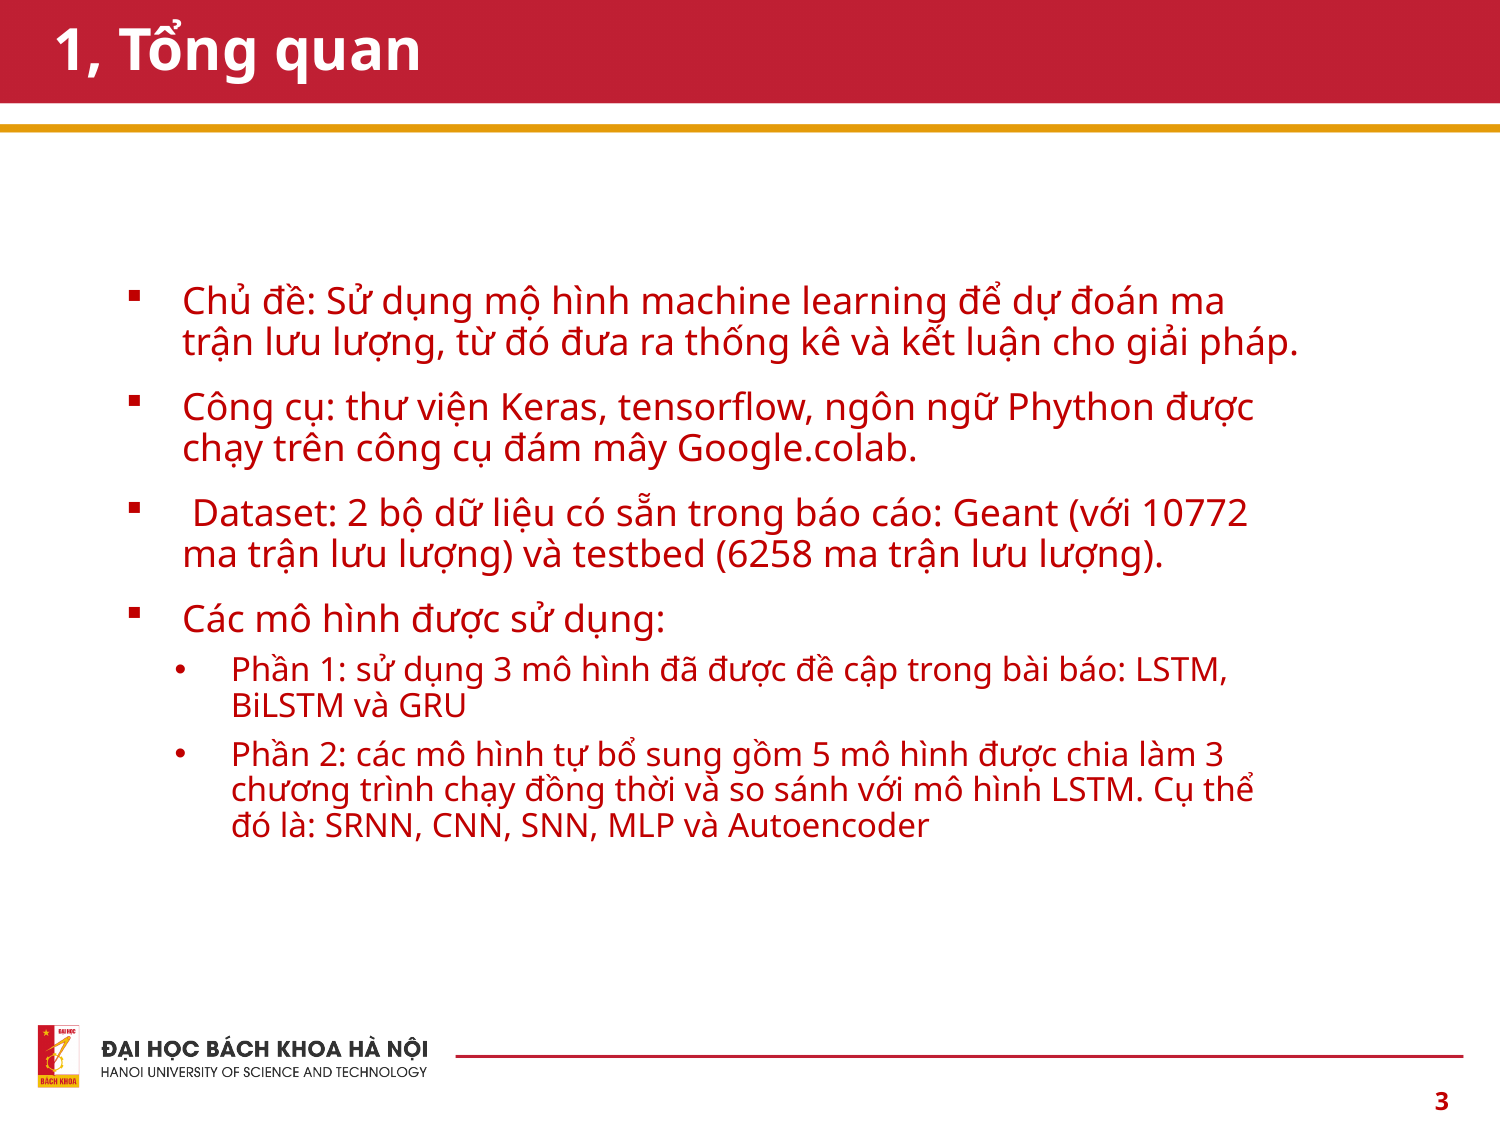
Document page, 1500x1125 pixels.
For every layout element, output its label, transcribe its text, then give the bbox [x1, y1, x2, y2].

title 1, Tổng quan [38, 12, 1462, 87]
picture [0, 0, 1500, 1125]
text_box Chủ đề: Sử dụng mộ hình machine learning để dự đoán ma trận lưu lượng, từ đó đưa ra thống kê và kết luận cho giải pháp. Công cụ: thư viện Keras, tensorflow, ngôn ngữ Phython được chạy trên công cụ đám mây Google.colab. Dataset: 2 bộ dữ liệu có sẵn trong báo cáo: Geant (với 10772 ma trận lưu lượng) và testbed (6258 ma trận lưu lượng). Các mô hình được sử dụng: Phần 1: sử dụng 3 mô hình đã được đề cập trong bài báo: LSTM, BiLSTM và GRU Phần 2: các mô hình tự bổ sung gồm 5 mô hình được chia làm 3 chương trình chạy đồng thời và so sánh với mô hình LSTM. Cụ thể đó là: SRNN, CNN, SNN, MLP và Autoencoder [111, 275, 1316, 990]
slide_number 3 [1126, 1078, 1464, 1125]
